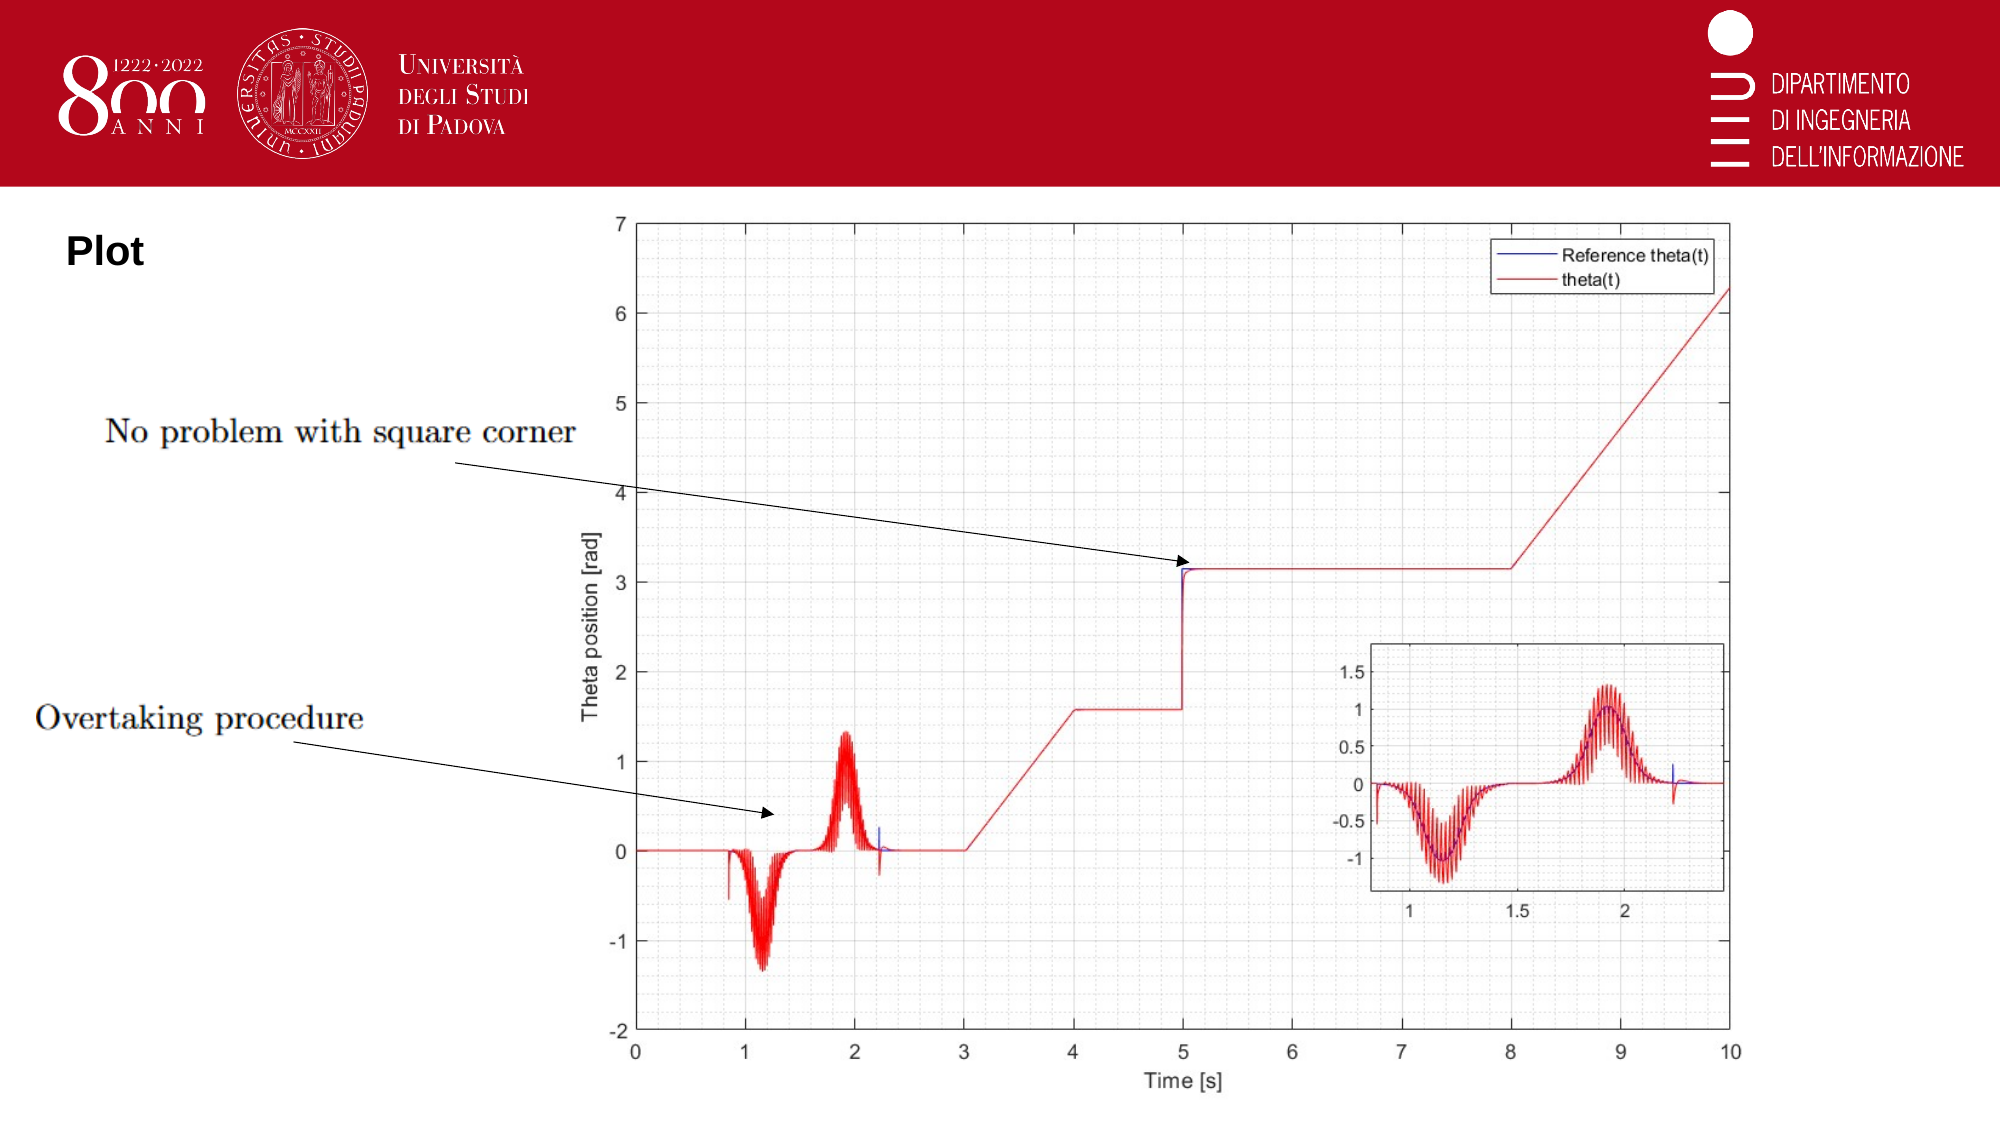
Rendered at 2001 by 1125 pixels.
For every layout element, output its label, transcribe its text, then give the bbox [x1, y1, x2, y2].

picture [35, 682, 371, 740]
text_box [455, 462, 1190, 563]
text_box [293, 741, 775, 815]
text_box Plot [50, 216, 562, 281]
picture [94, 0, 2000, 1103]
